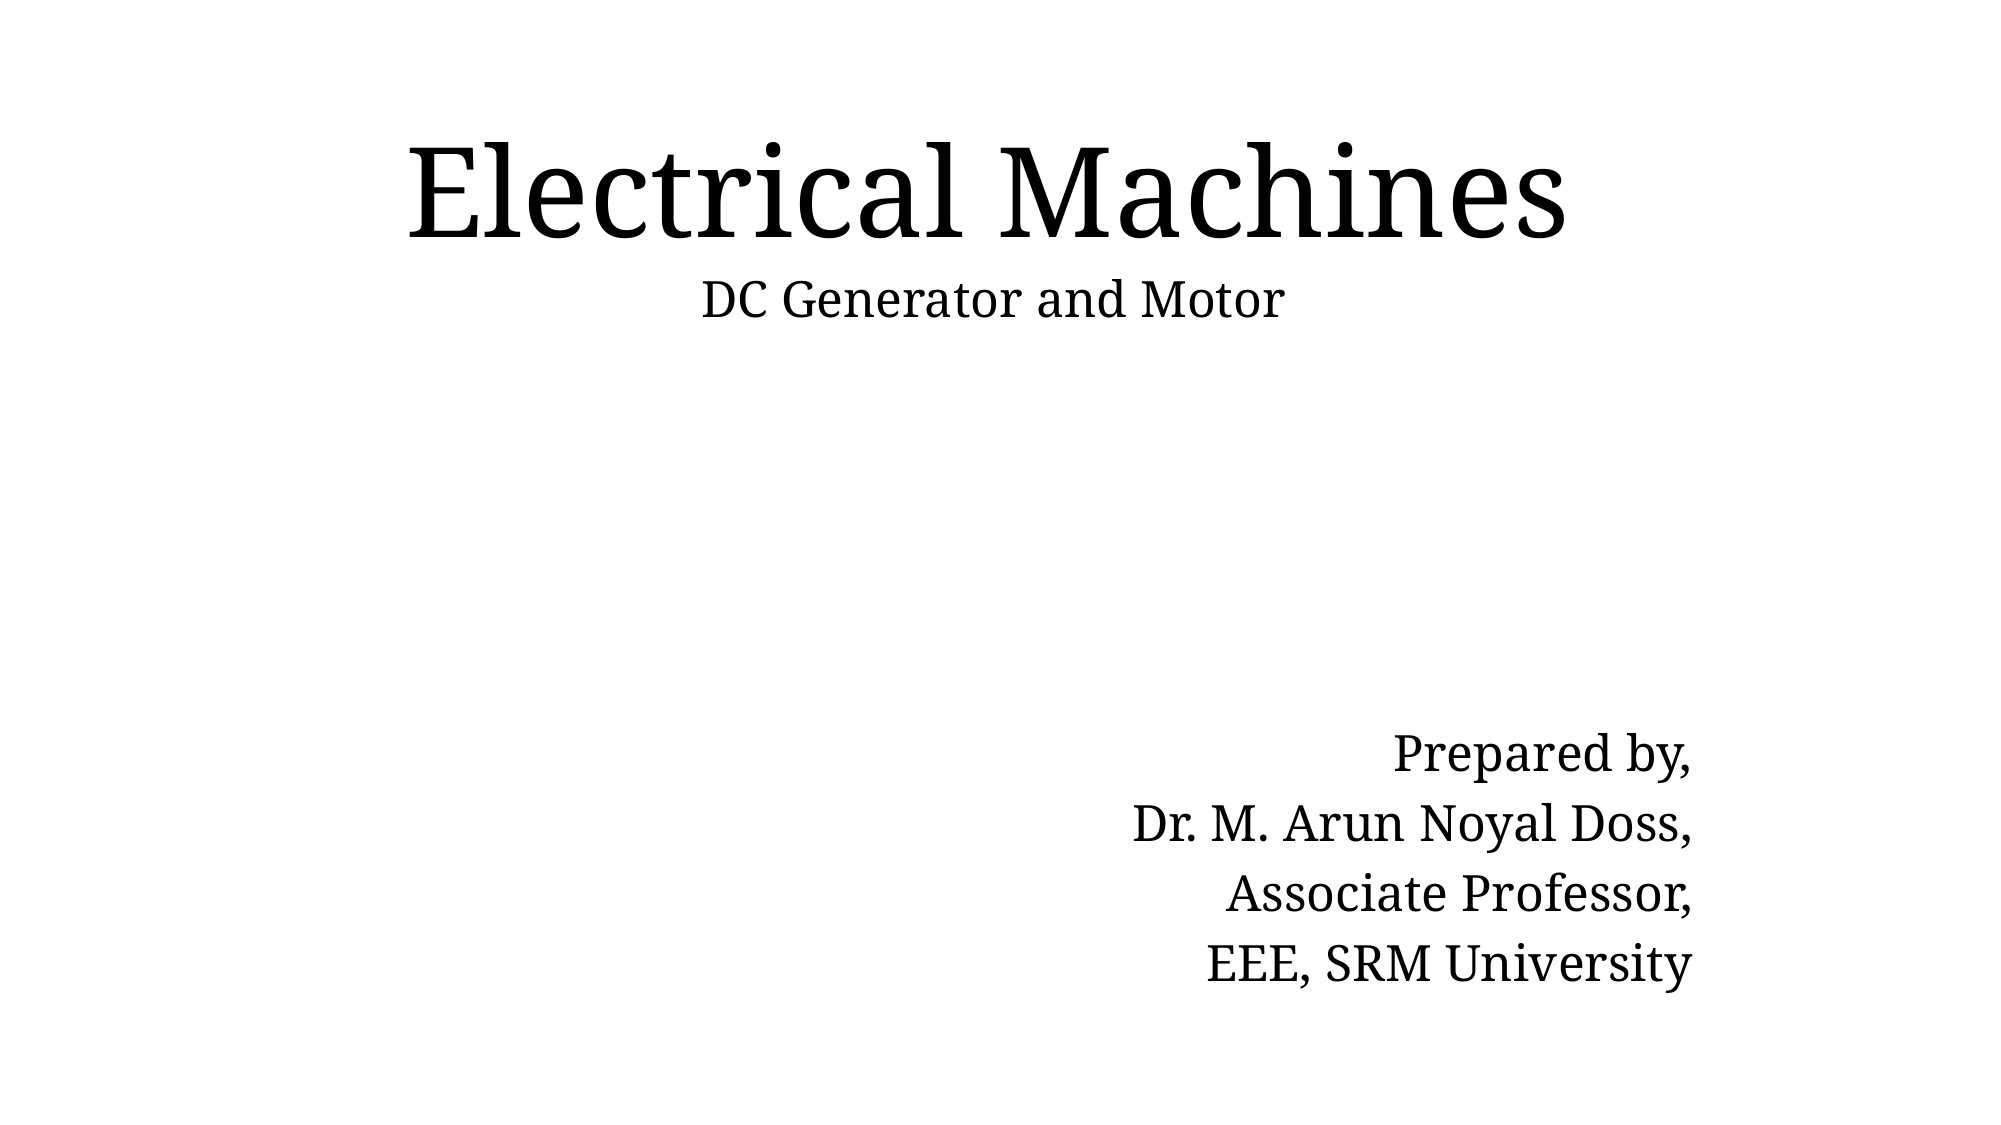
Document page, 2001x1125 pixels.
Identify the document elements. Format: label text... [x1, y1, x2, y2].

title Electrical Machines [350, 31, 1626, 273]
subtitle DC Generator and Motor [468, 267, 1519, 555]
text_box Prepared by, Dr. M. Arun Noyal Doss, Associate Professor, EEE, SRM University [657, 574, 1708, 1083]
